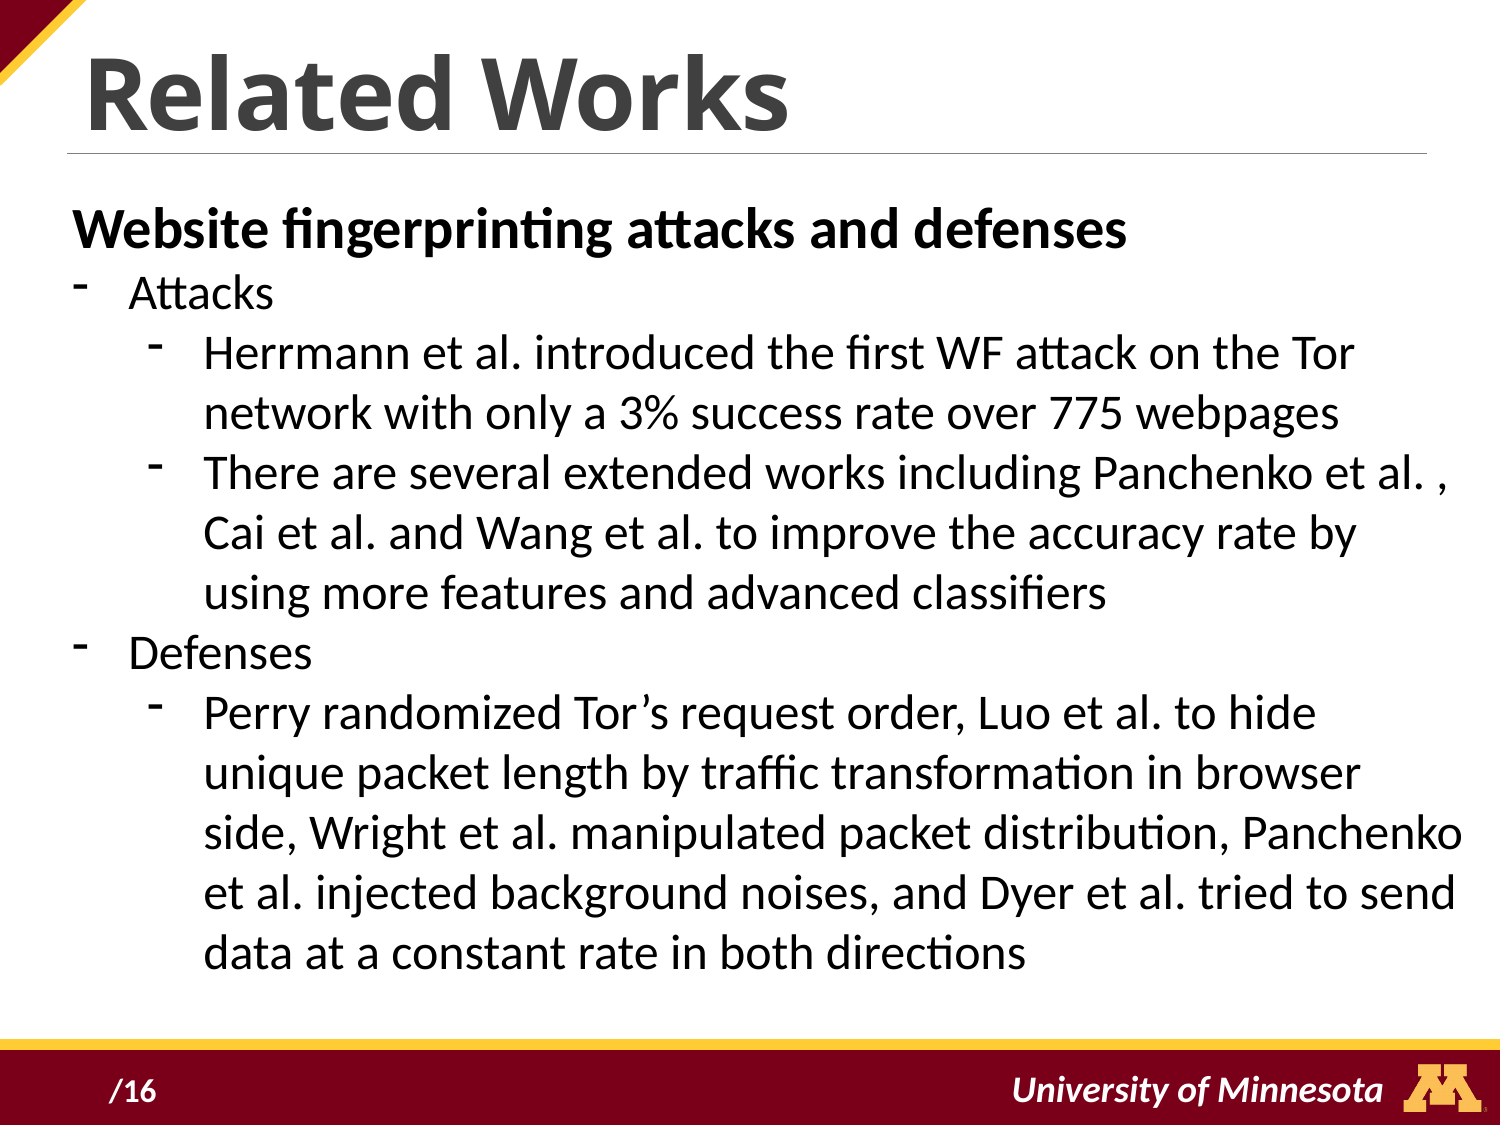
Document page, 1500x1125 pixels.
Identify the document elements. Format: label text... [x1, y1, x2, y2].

text_box Related Works [67, 38, 1500, 159]
text_box Website fingerprinting attacks and defenses Attacks Herrmann et al. introduced the first WF attack on the Tor network with only a 3% success rate over 775 webpages There are several extended works including Panchenko et al. , Cai et al. and Wang et al. to improve the accuracy rate by using more features and advanced classifiers Defenses Perry randomized Tor’s request order, Luo et al. to hide unique packet length by traffic transformation in browser side, Wright et al. manipulated packet distribution, Panchenko et al. injected background noises, and Dyer et al. tried to send data at a constant rate in both directions [57, 168, 1479, 1110]
slide_number [0, 1059, 123, 1120]
